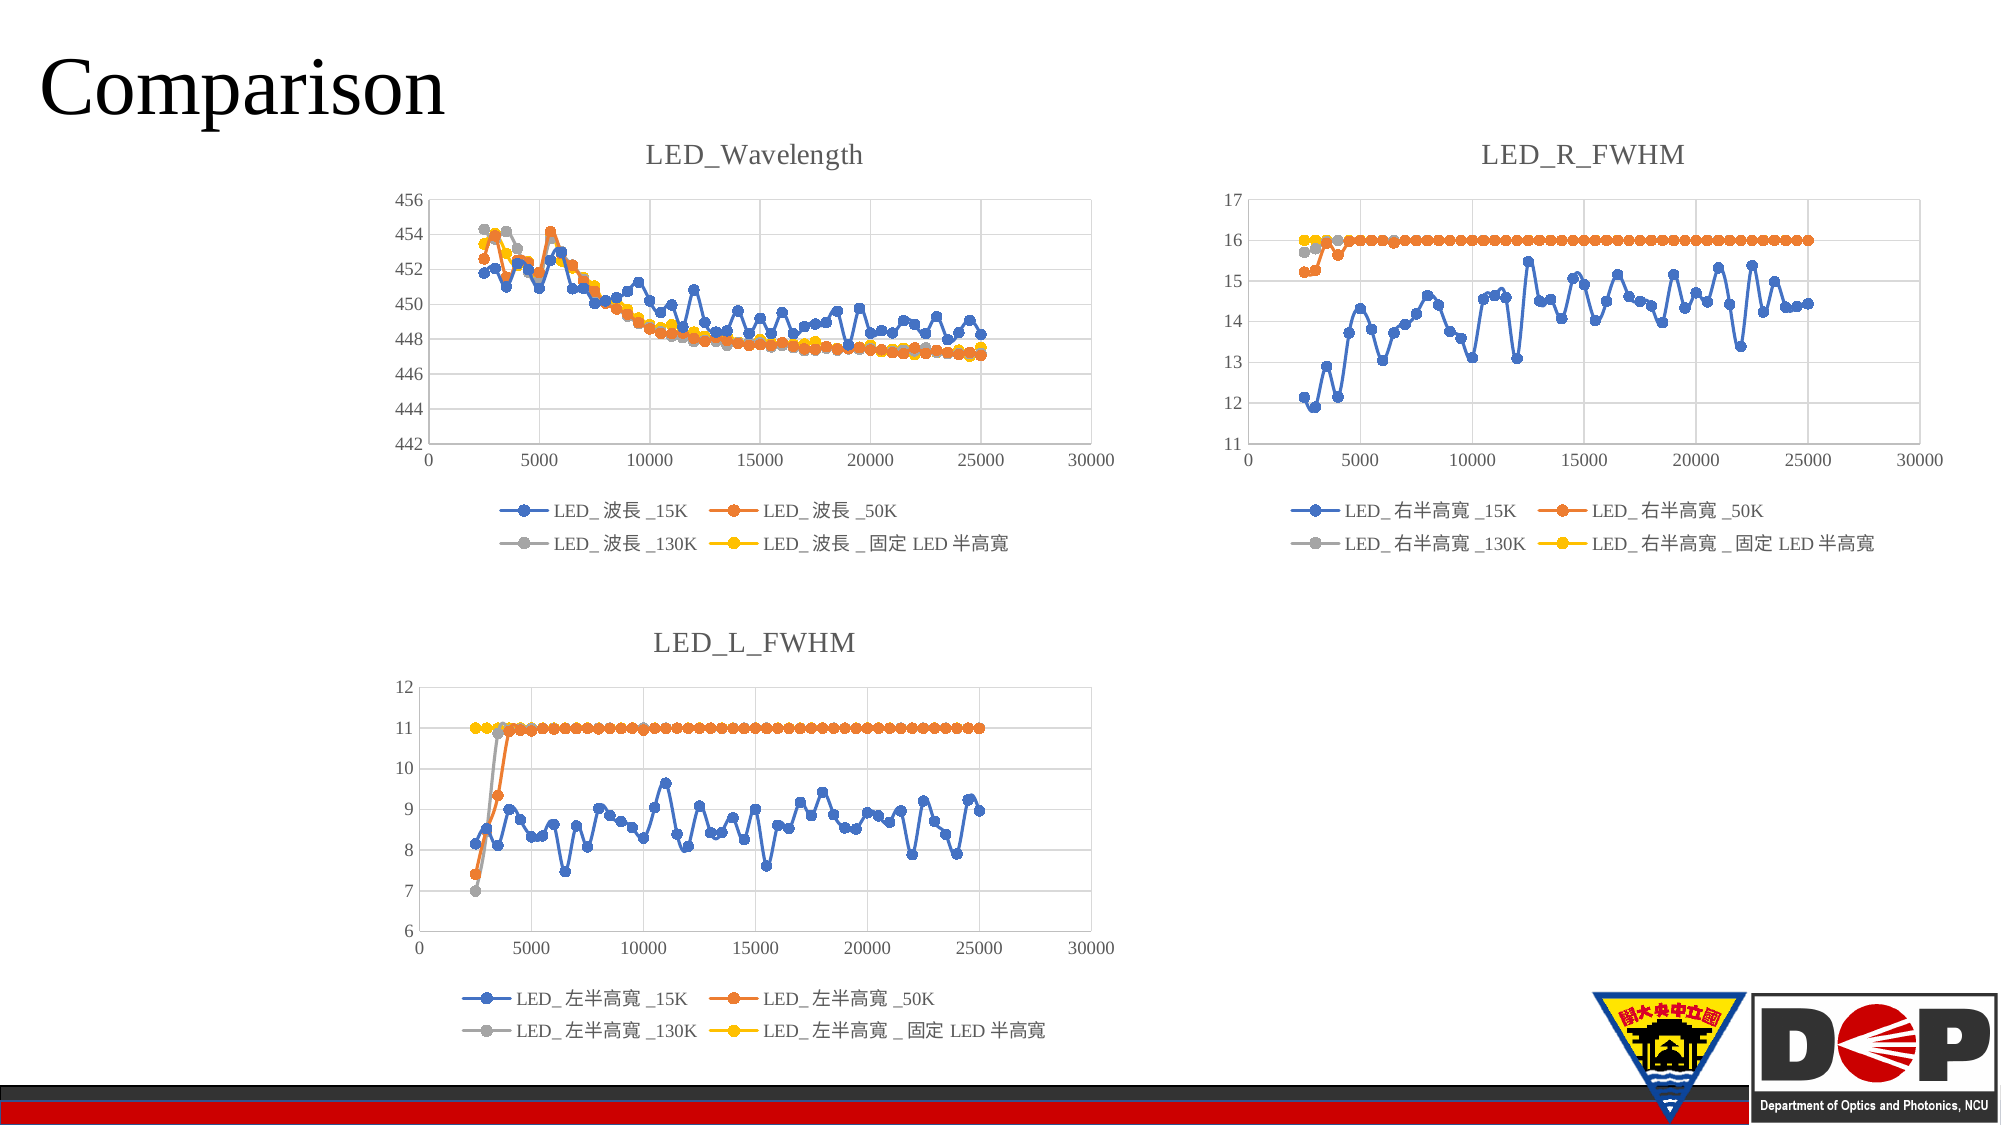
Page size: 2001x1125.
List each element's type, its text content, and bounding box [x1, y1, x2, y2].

chart [1208, 112, 1959, 563]
chart [379, 112, 1130, 563]
text_box Comparison [24, 24, 510, 139]
picture [1569, 903, 2000, 1125]
chart [379, 600, 1130, 1051]
